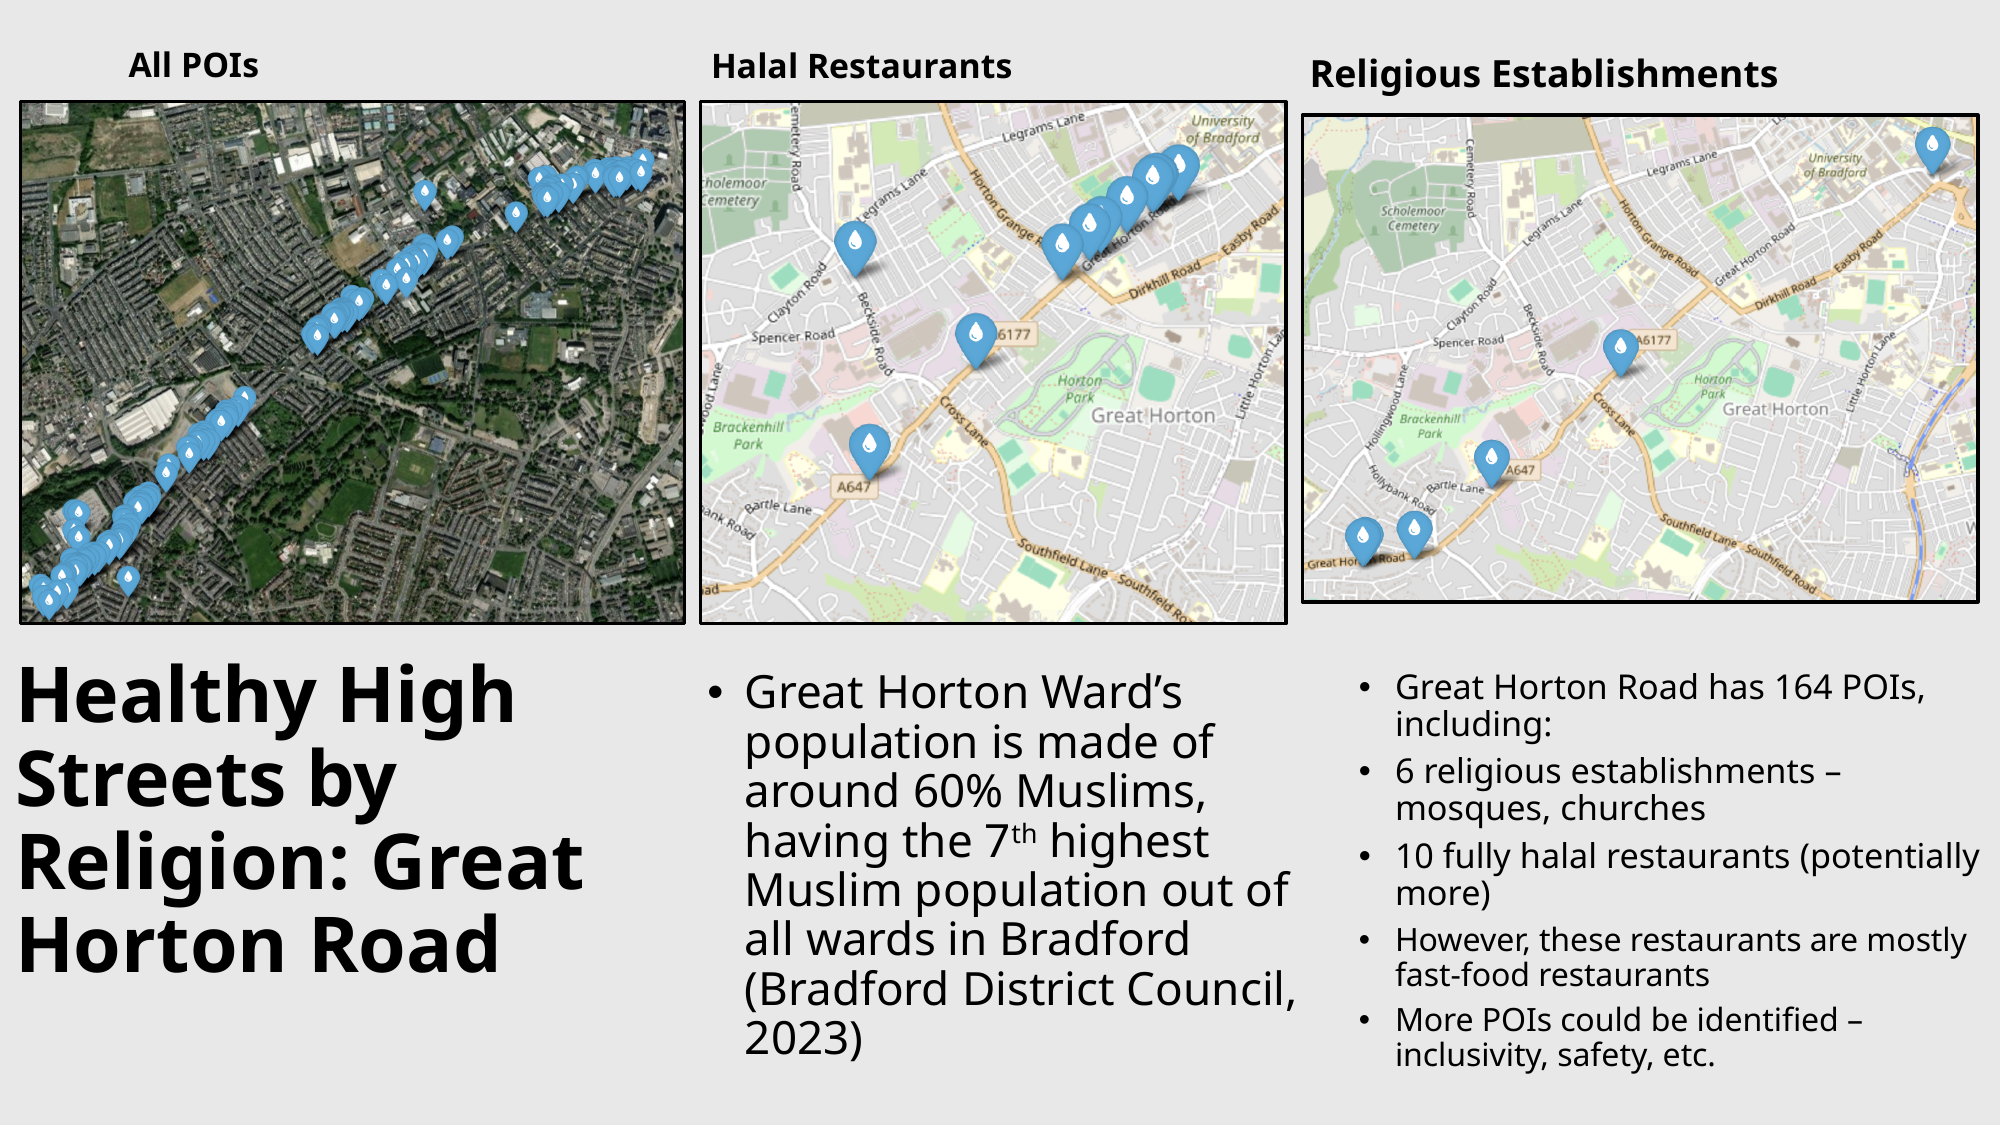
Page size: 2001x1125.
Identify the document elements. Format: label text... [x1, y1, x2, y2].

picture [701, 102, 1285, 623]
text_box Religious Establishments [1294, 47, 1802, 142]
picture [21, 102, 684, 623]
title Healthy High Streets by Religion: Great Horton Road [0, 649, 747, 999]
picture [1303, 115, 1977, 601]
list Great Horton Road has 164 POIs, including: 6 religious establishments – mosques, churches 10 fully halal restaurants (potentially more) However, these restaurants are mostly fast-food restaurants More POIs could be identified – inclusivity, safety, etc. [1343, 662, 2000, 1084]
text_box Halal Restaurants [695, 41, 1070, 118]
text_box All POIs [113, 41, 295, 100]
text_box Great Horton Ward’s population is made of around 60% Muslims, having the 7th highest Muslim population out of all wards in Bradford (Bradford District Council, 2023) [692, 661, 1366, 1083]
